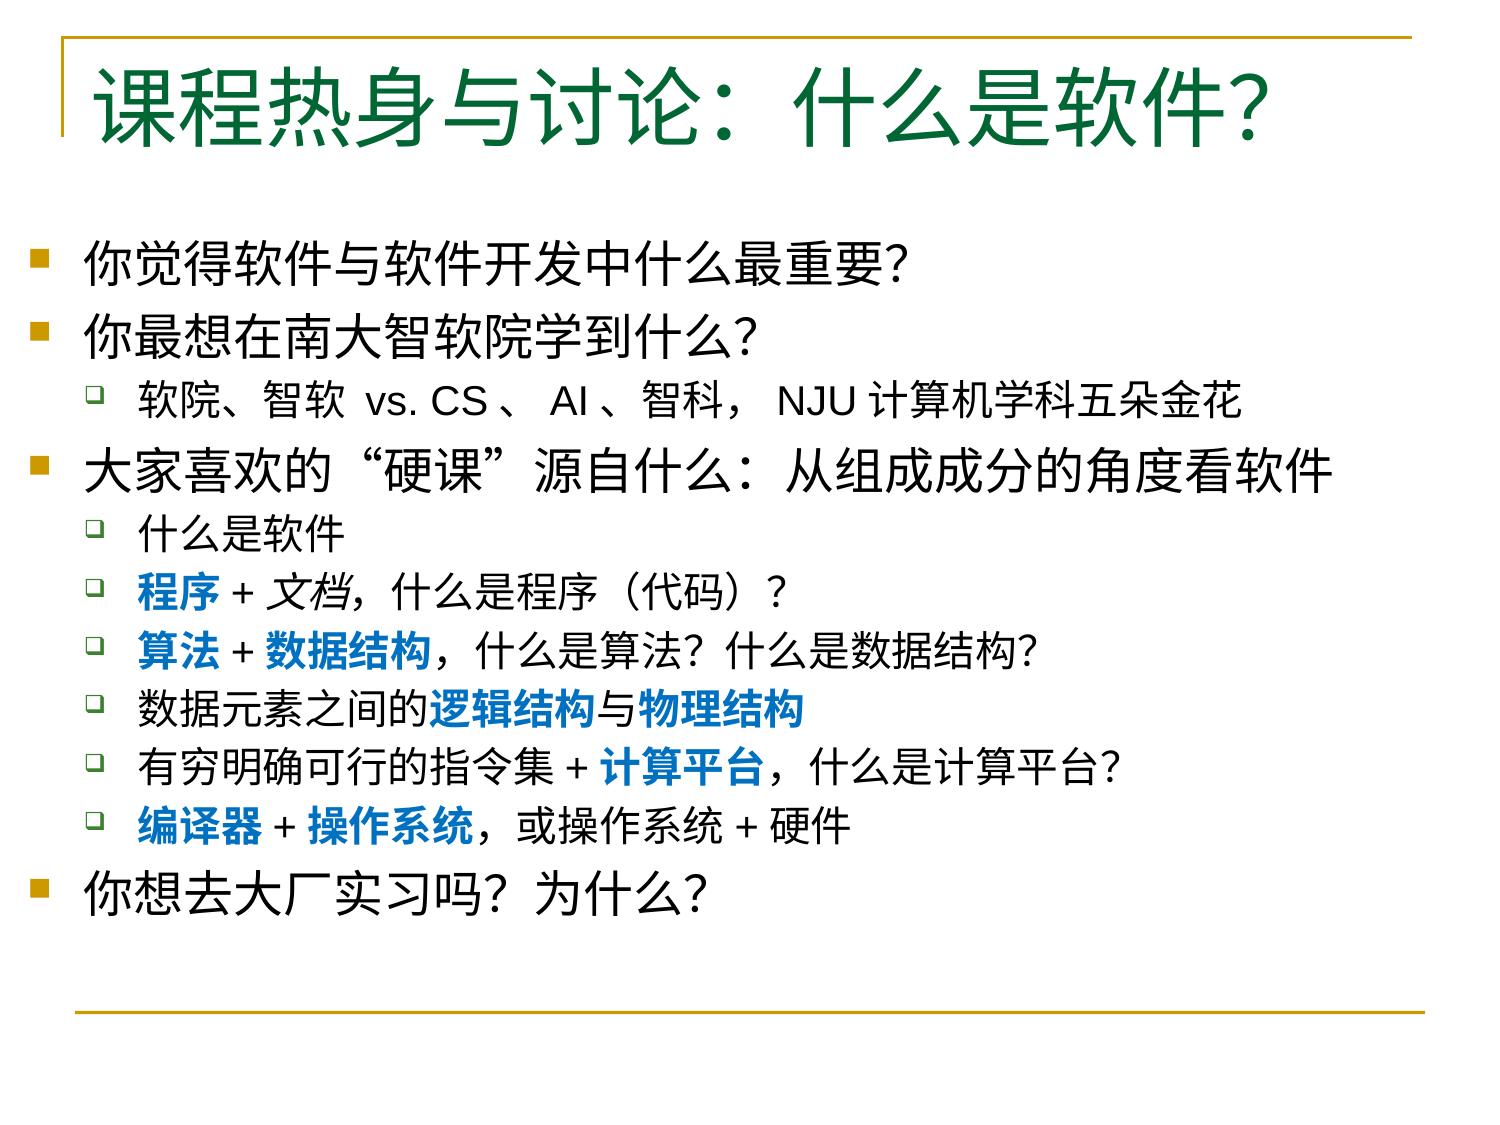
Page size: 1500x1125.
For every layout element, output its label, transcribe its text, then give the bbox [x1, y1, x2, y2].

list 你觉得软件与软件开发中什么最重要？ 你最想在南大智软院学到什么？ 软院、智软 vs. CS、AI、智科，NJU计算机学科五朵金花 大家喜欢的“硬课”源自什么：从组成成分的角度看软件 什么是软件 程序+文档，什么是程序（代码）？ 算法+数据结构，什么是算法？什么是数据结构？ 数据元素之间的逻辑结构与物理结构 有穷明确可行的指令集+计算平台，什么是计算平台？ 编译器+操作系统，或操作系统+硬件 你想去大厂实习吗？为什么？ [12, 224, 1488, 988]
title 课程热身与讨论：什么是软件？ [75, 45, 1425, 224]
